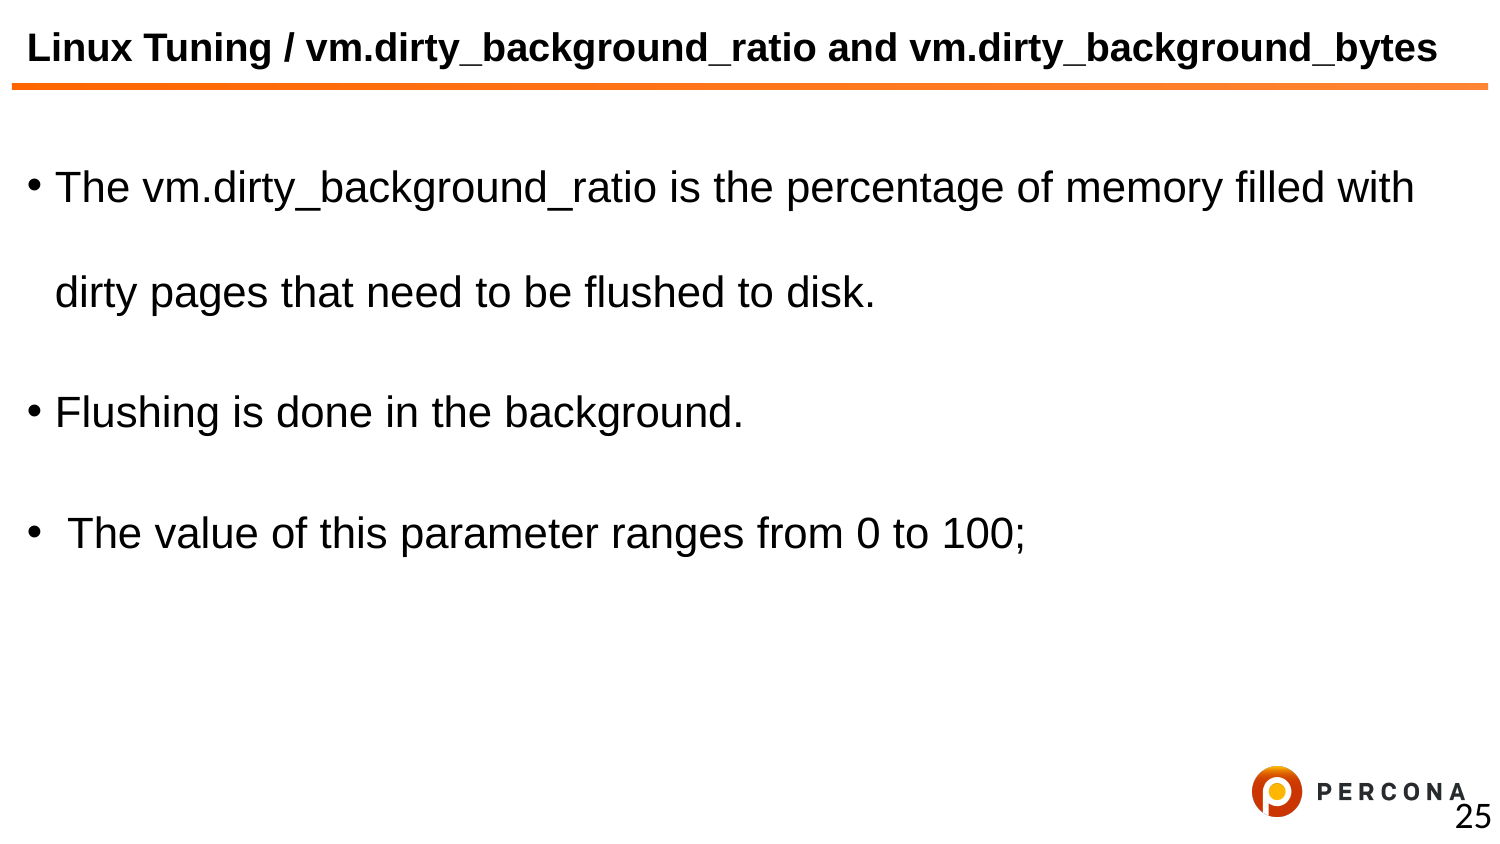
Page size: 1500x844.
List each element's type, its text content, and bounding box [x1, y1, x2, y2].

slide_number 25 [1149, 790, 1500, 837]
picture [1252, 766, 1465, 790]
list The vm.dirty_background_ratio is the percentage of memory filled with dirty pages that need to be flushed to disk. Flushing is done in the background. The value of this parameter ranges from 0 to 100; [11, 98, 1489, 756]
title Linux Tuning / vm.dirty_background_ratio and vm.dirty_background_bytes [11, 17, 1489, 80]
